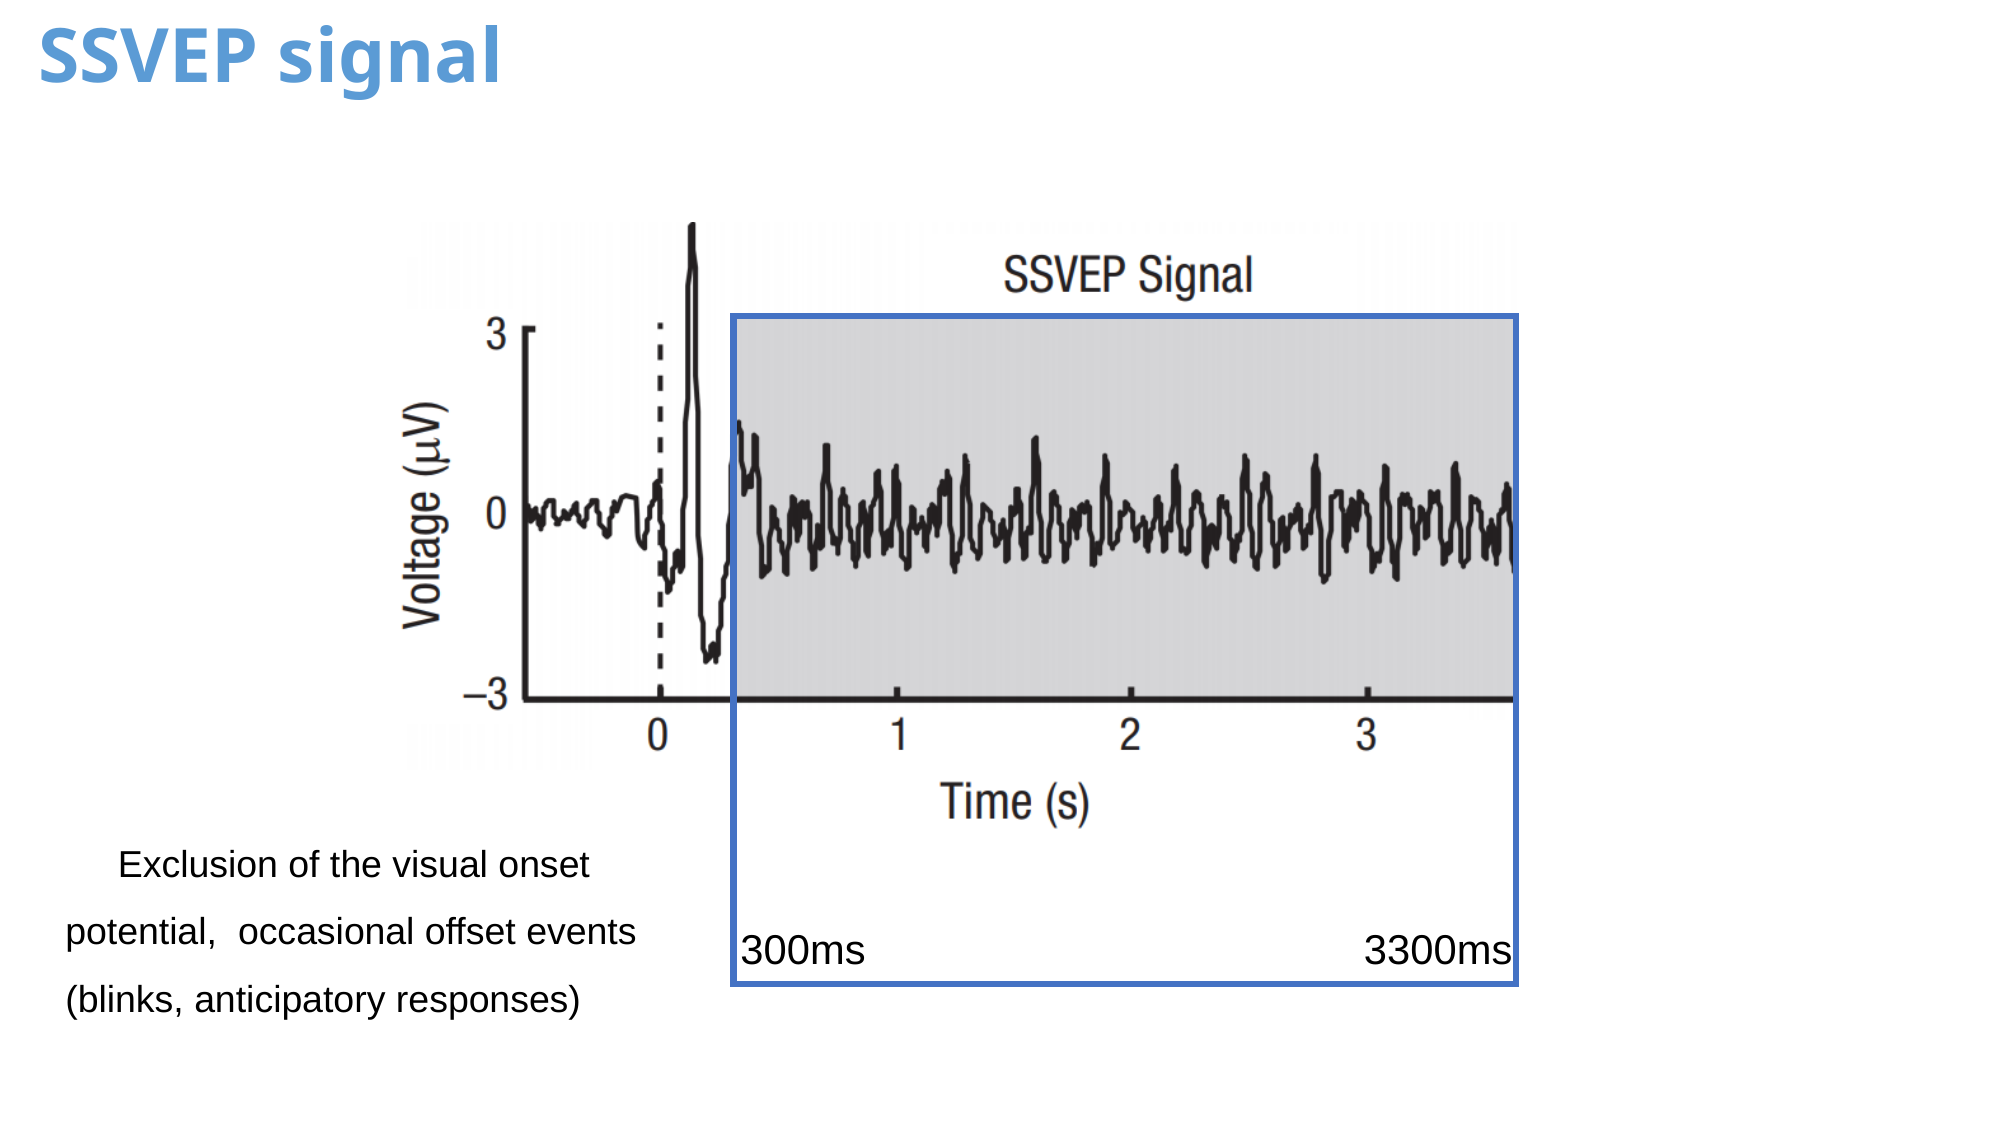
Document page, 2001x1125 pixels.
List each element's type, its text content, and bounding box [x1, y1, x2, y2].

text_box [732, 834, 1517, 985]
text_box Exclusion of the visual onset potential, occasional offset events (blinks, anticipatory responses) [50, 810, 669, 1028]
text_box 3300ms [1349, 915, 1567, 981]
text_box 300ms [725, 915, 918, 981]
text_box SSVEP signal [0, 0, 637, 105]
picture [365, 222, 1635, 834]
